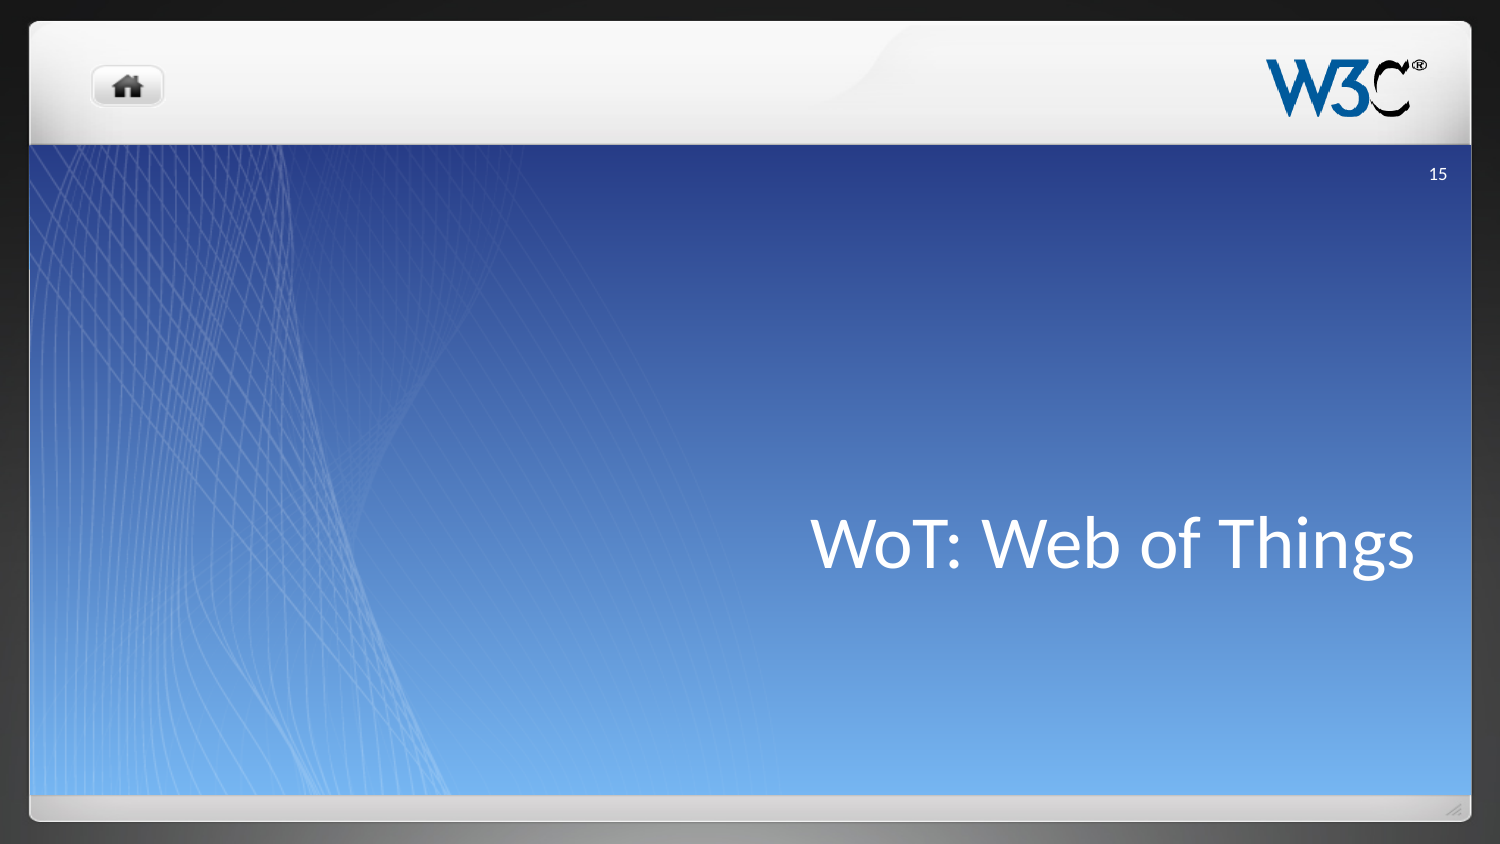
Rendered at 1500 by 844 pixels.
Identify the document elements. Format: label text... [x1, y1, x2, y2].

slide_number 15 [1374, 150, 1463, 195]
title WoT: Web of Things [37, 421, 1432, 591]
picture [0, 0, 1500, 844]
